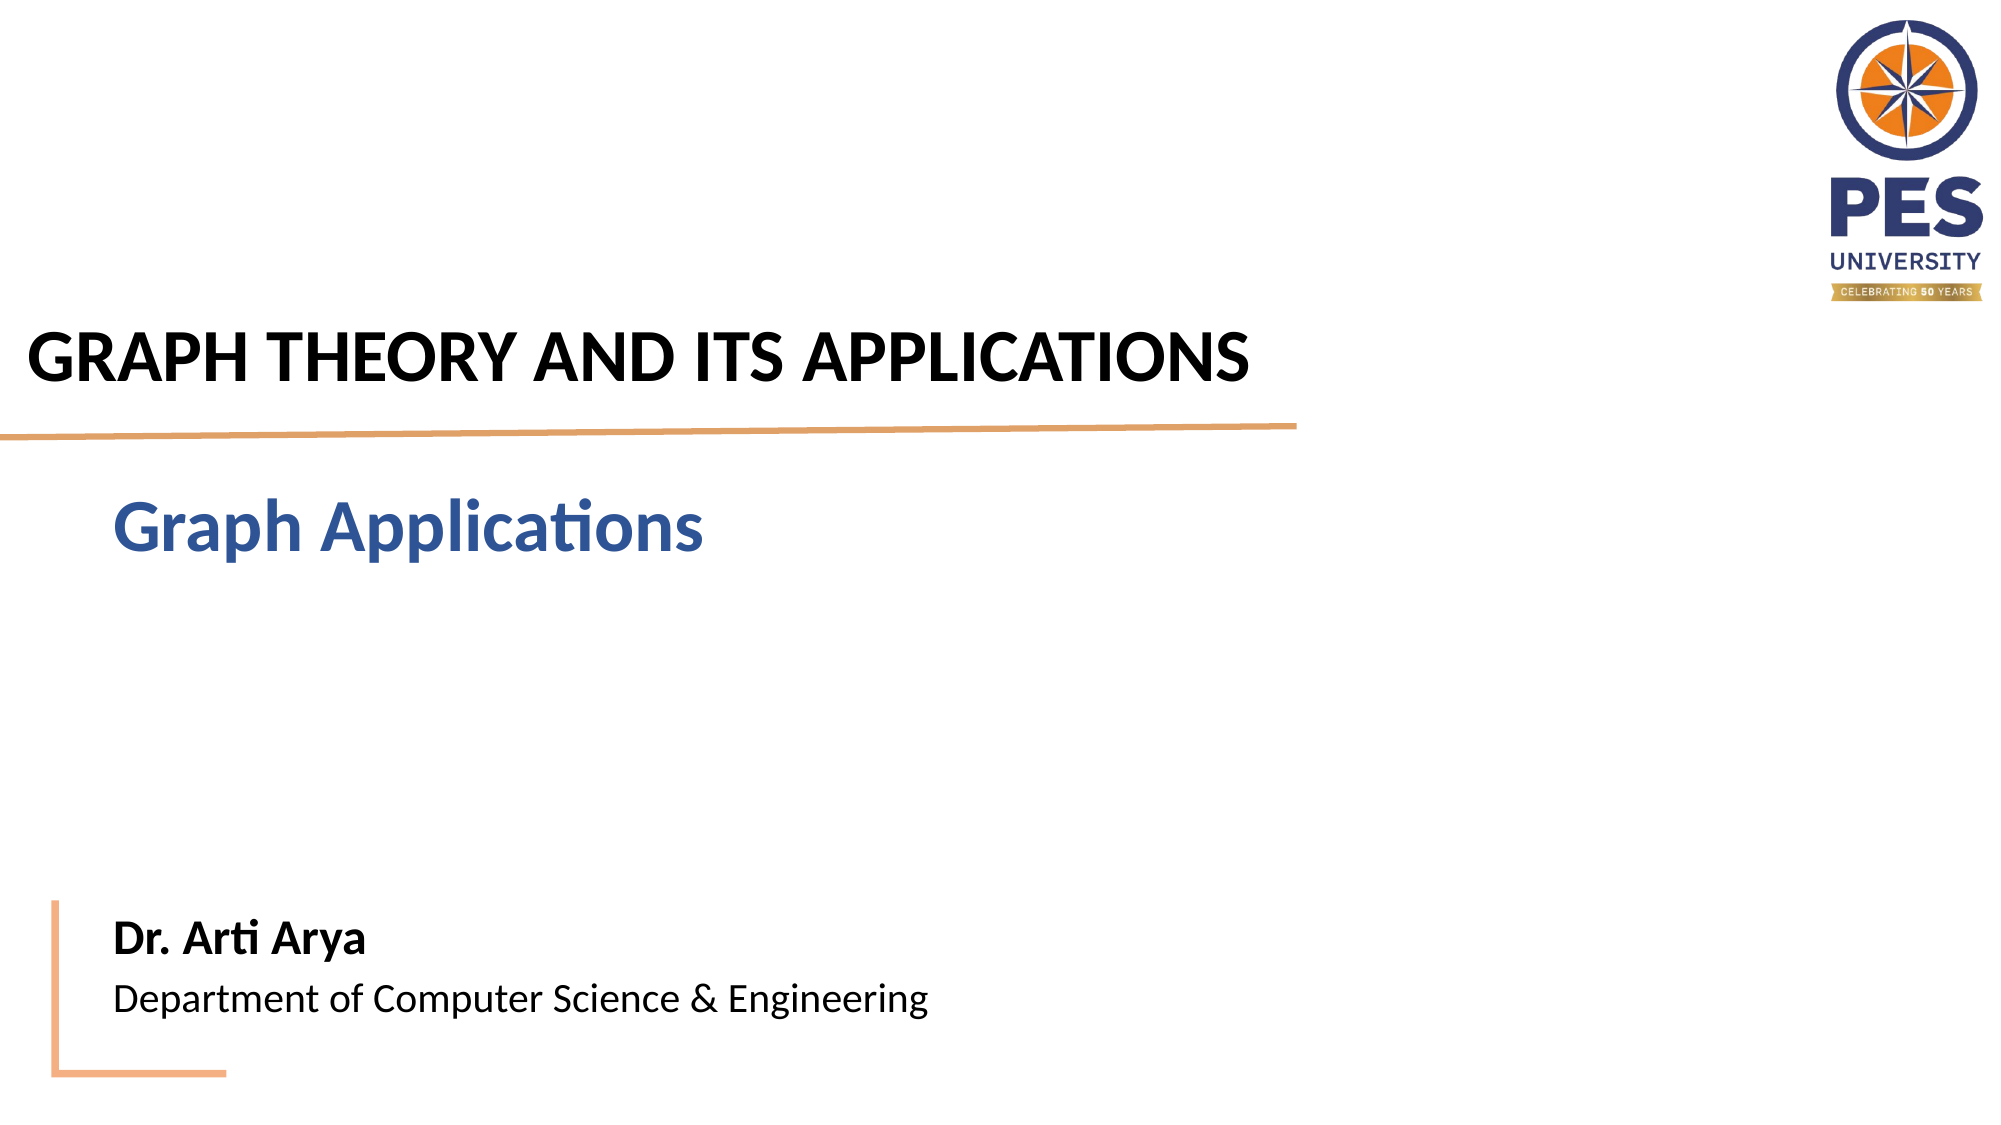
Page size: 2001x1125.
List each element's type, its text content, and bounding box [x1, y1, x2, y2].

text_box Dr. Arti Arya Department of Computer Science & Engineering [111, 896, 931, 1021]
text_box [51, 900, 227, 1078]
title GRAPH THEORY AND ITS APPLICATIONS [25, 304, 1600, 495]
picture [1809, 13, 1995, 304]
text_box Graph Applications [111, 474, 708, 567]
